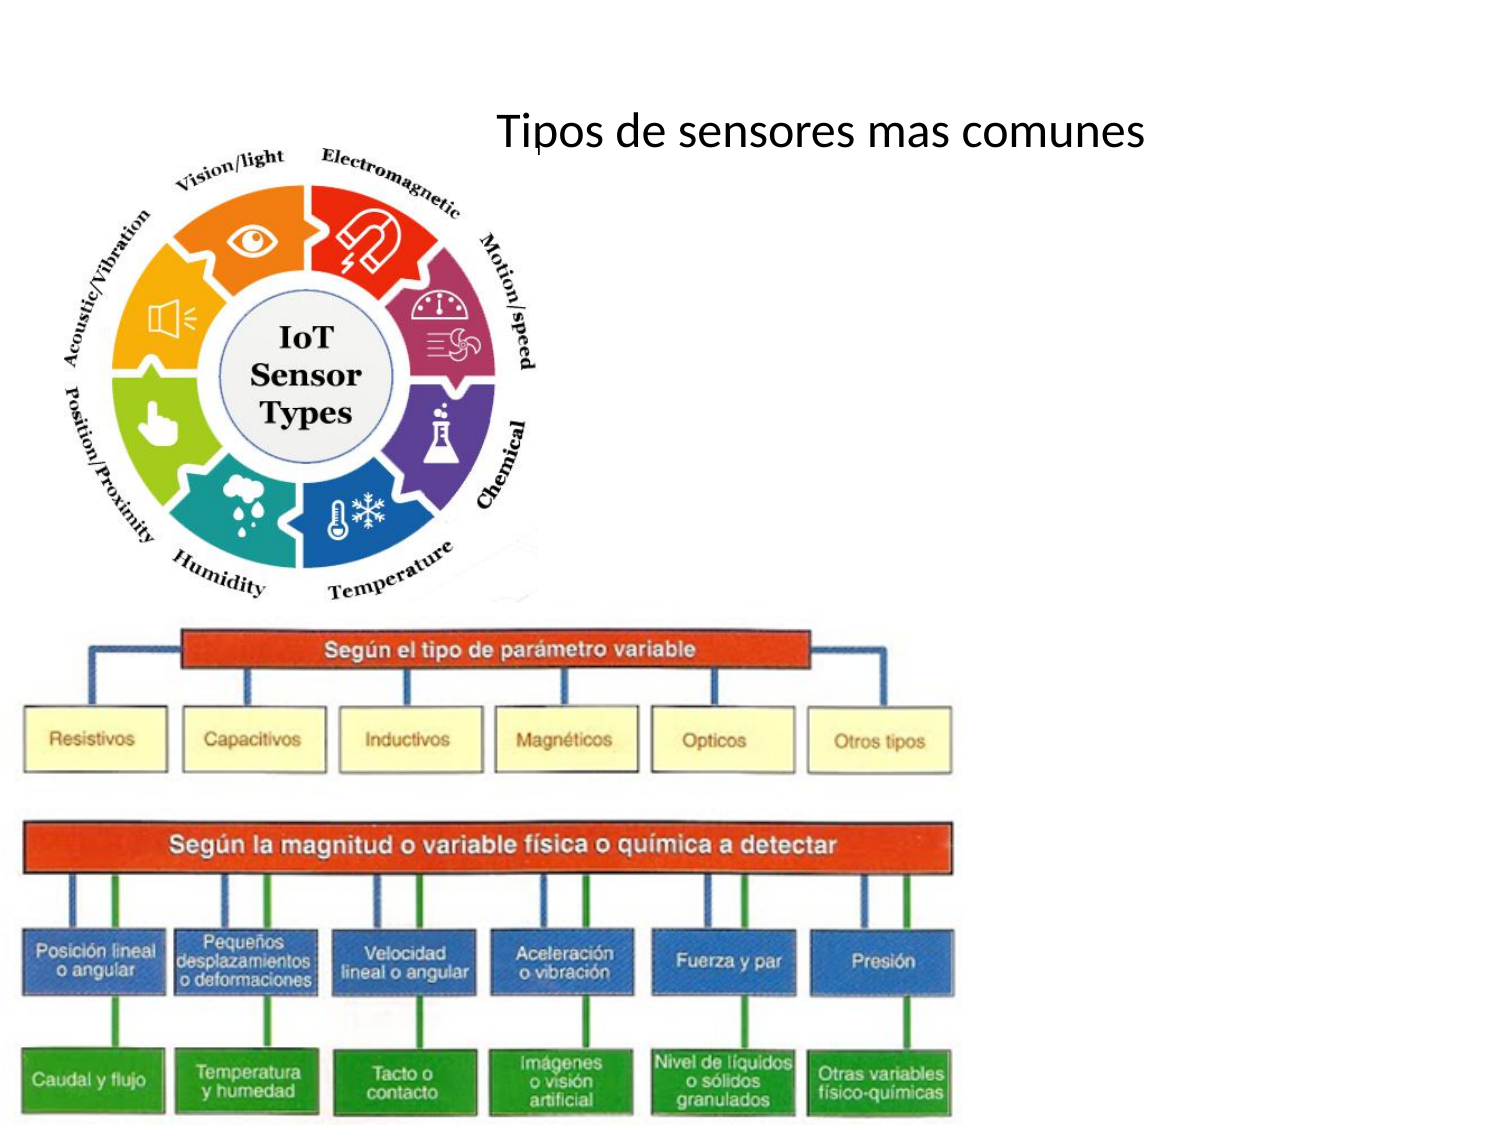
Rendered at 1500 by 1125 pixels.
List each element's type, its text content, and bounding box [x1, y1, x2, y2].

text_box Tipos de sensores mas comunes [481, 89, 1161, 165]
picture [1, 148, 966, 1125]
